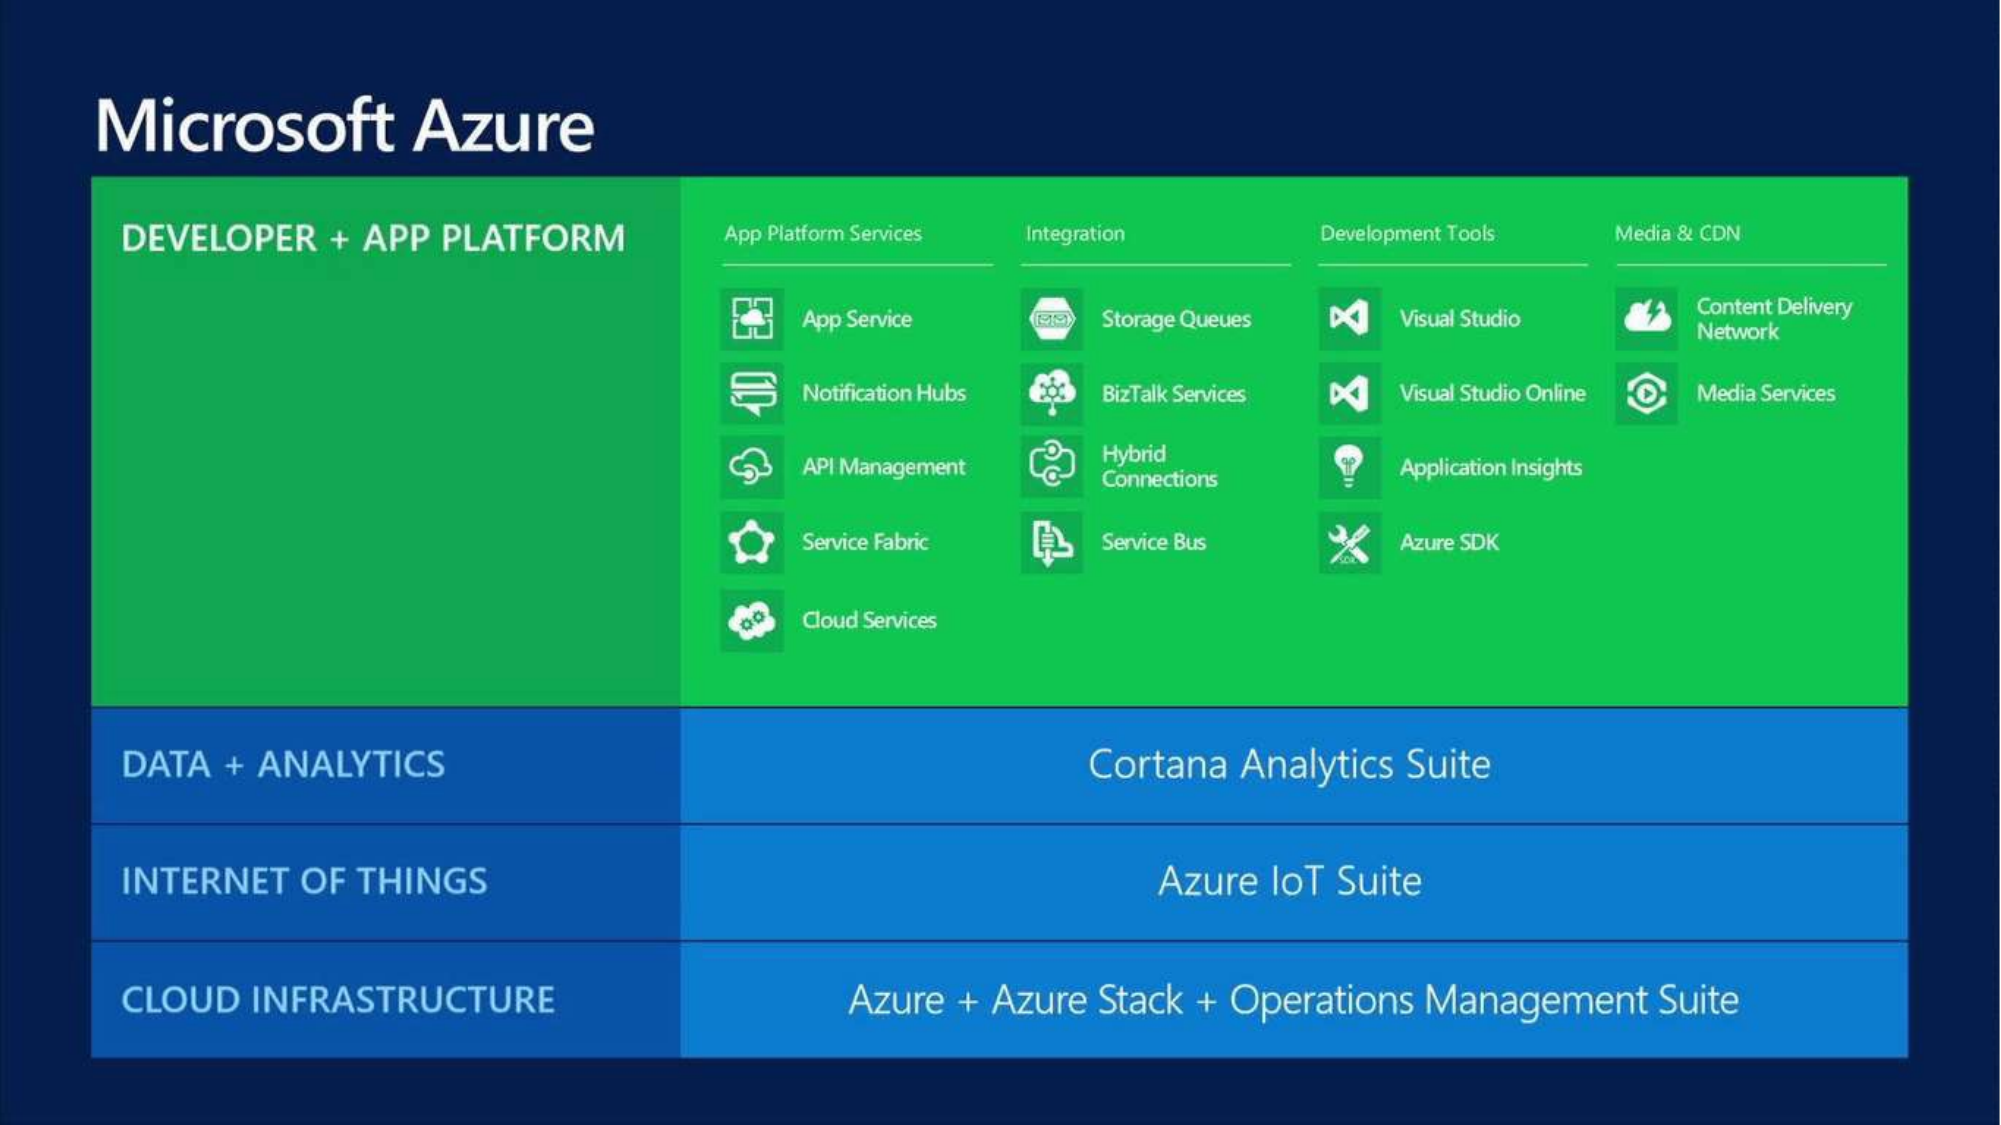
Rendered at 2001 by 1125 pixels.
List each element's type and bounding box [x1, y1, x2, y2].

text_box [0, 0, 2000, 1125]
